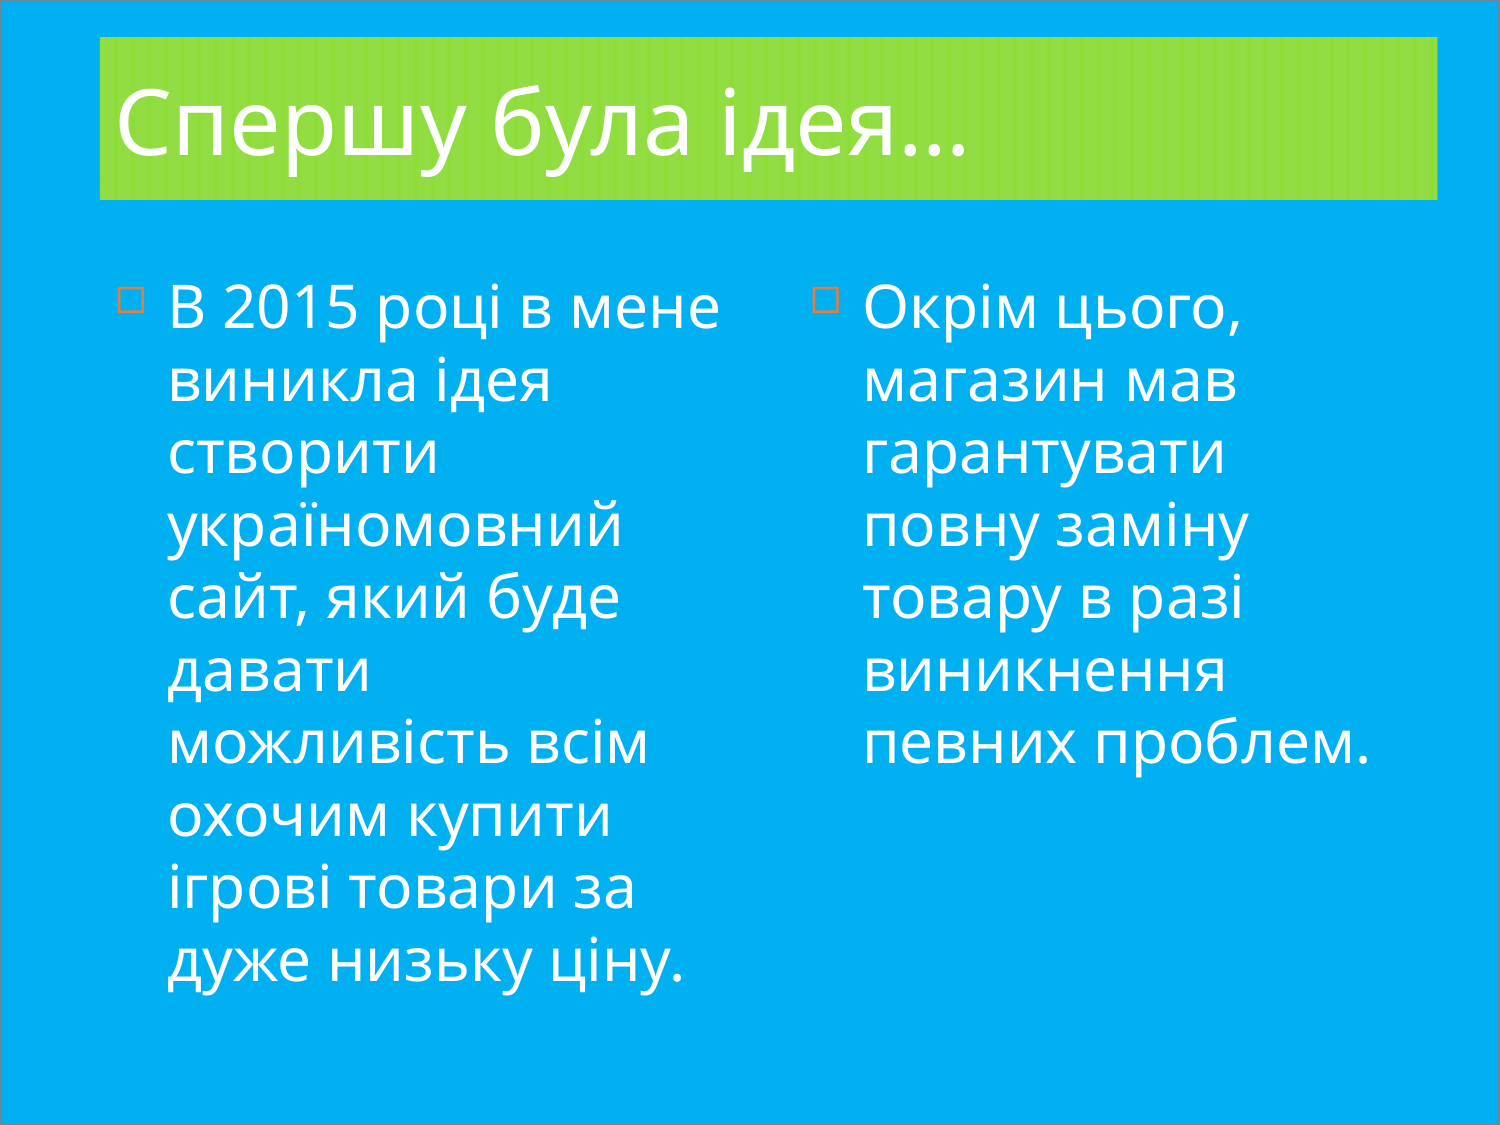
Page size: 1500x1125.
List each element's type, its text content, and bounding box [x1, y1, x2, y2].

title Спершу була ідея… [99, 37, 1438, 200]
text_box [0, 0, 1500, 1125]
list В 2015 році в мене виникла ідея створити україномовний сайт, який буде давати можливість всім охочим купити ігрові товари за дуже низьку ціну. [99, 260, 738, 1011]
list Окрім цього, магазин мав гарантувати повну заміну товару в разі виникнення певних проблем. [794, 260, 1433, 1011]
